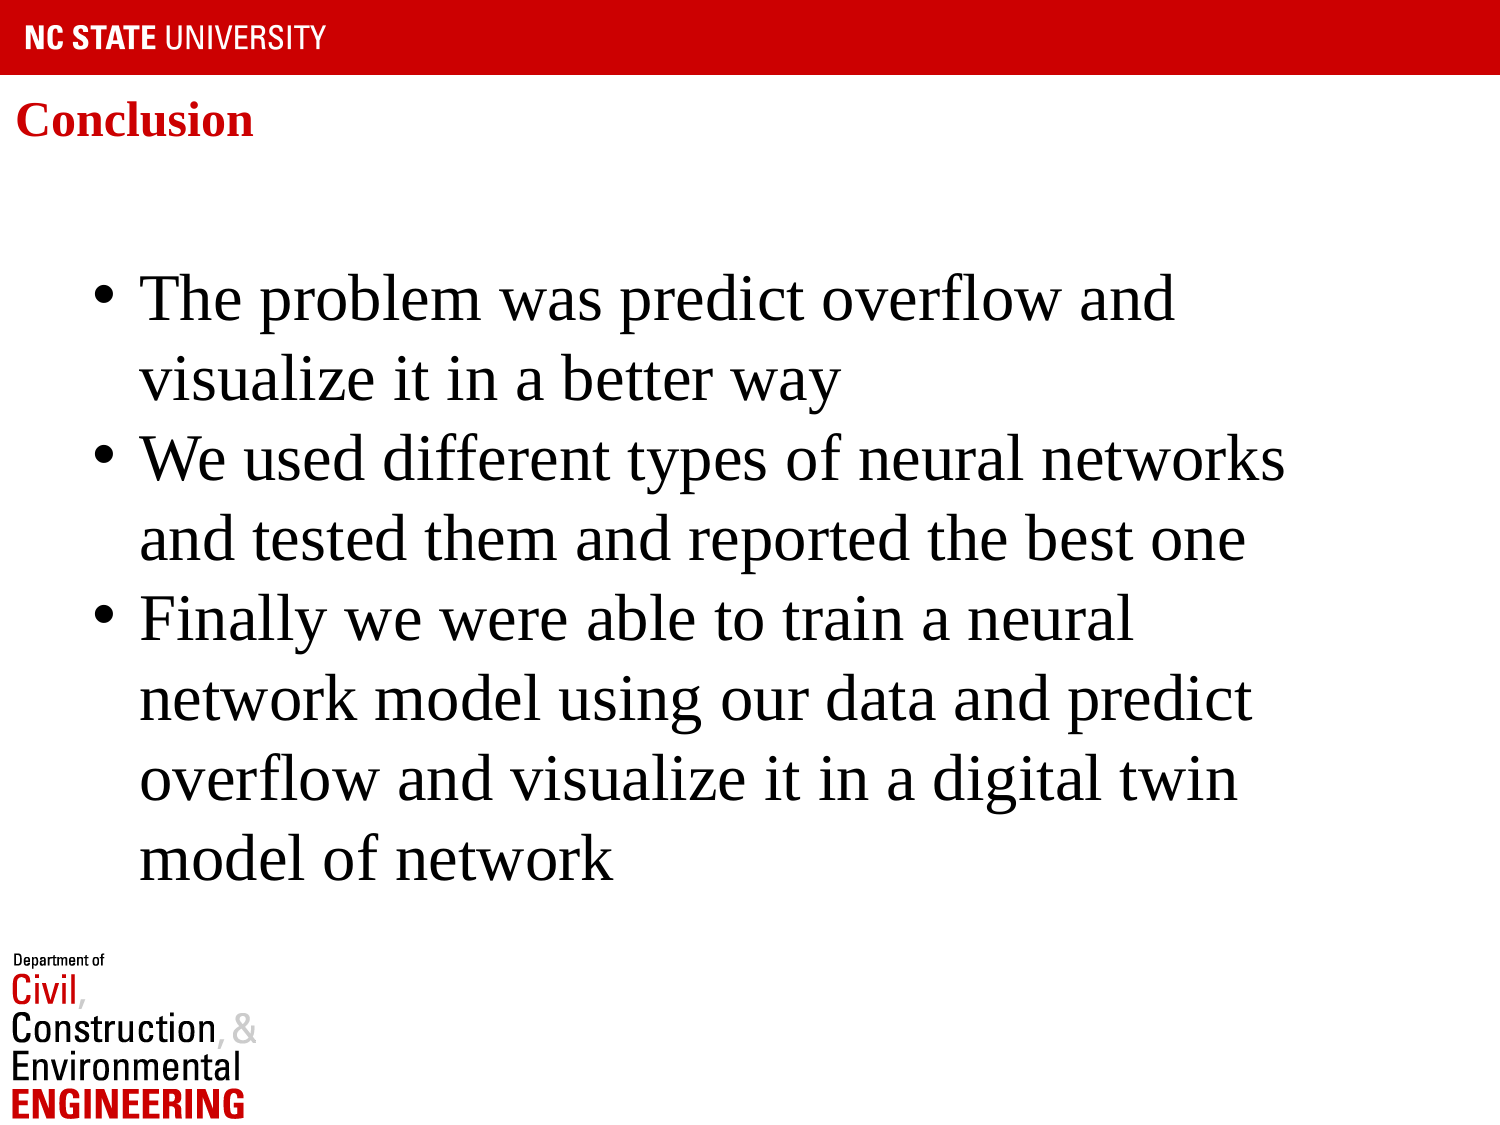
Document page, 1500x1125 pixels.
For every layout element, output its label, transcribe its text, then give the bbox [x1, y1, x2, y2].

picture [12, 953, 256, 1119]
picture [0, 0, 1500, 75]
title Conclusion [0, 77, 1350, 155]
text_box The problem was predict overflow and visualize it in a better way We used different types of neural networks and tested them and reported the best one Finally we were able to train a neural network model using our data and predict overflow and visualize it in a digital twin model of network [77, 246, 1350, 1041]
